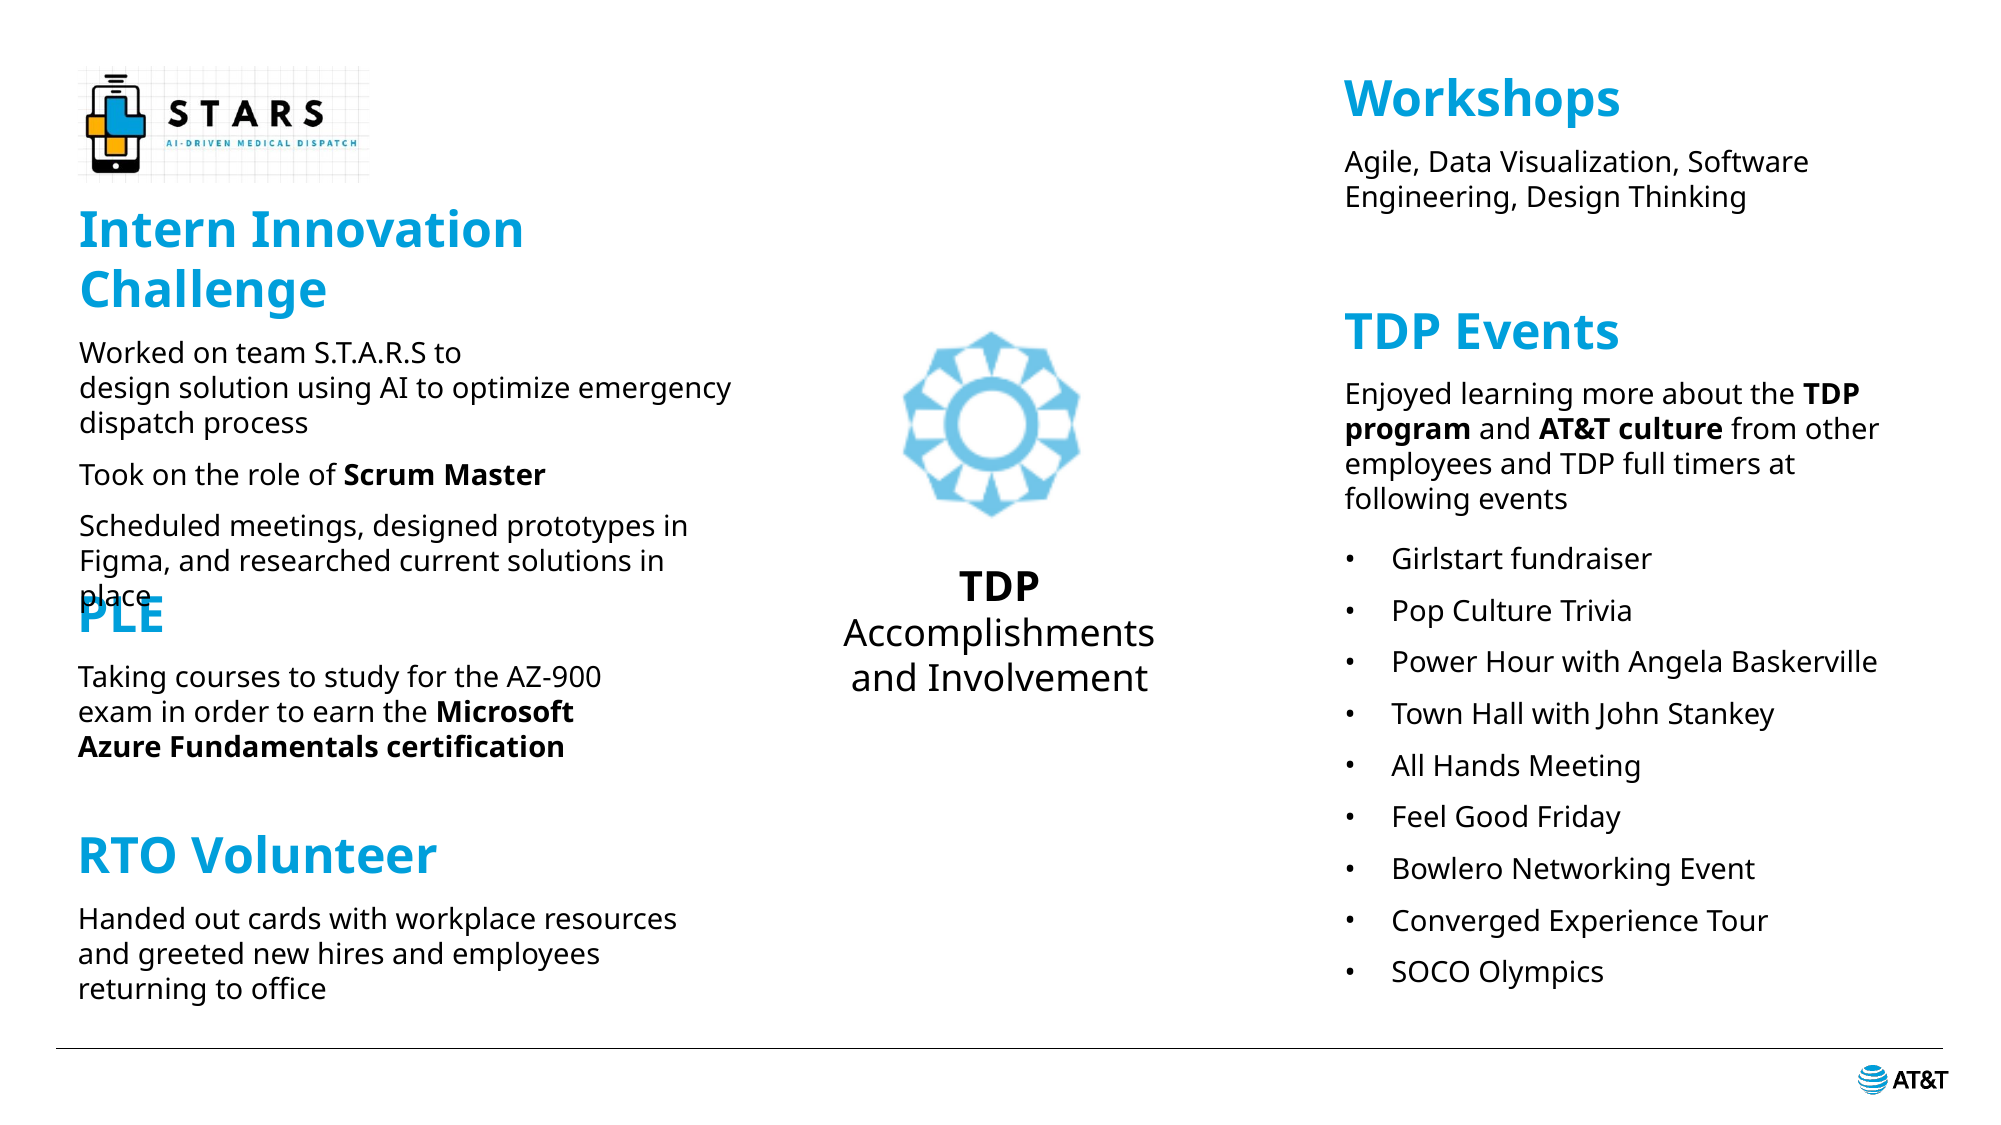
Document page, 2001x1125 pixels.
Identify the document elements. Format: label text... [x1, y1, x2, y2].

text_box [77, 66, 738, 540]
text_box RTO Volunteer Handed out cards with workplace resources and greeted new hires and employees returning to office [77, 823, 688, 1012]
picture [1843, 1050, 1963, 1109]
text_box TDP Events Enjoyed learning more about the TDP program and AT&T culture from other employees and TDP full timers at following events Girlstart fundraiser Pop Culture Trivia Power Hour with Angela Baskerville Town Hall with John Stankey All Hands Meeting Feel Good Friday Bowlero Networking Event Converged Experience Tour SOCO Olympics [1344, 299, 1902, 1012]
list PLE Taking courses to study for the AZ-900 exam in order to earn the Microsoft Azure Fundamentals certification [77, 581, 616, 780]
title TDP Accomplishments and Involvement [813, 558, 1187, 701]
picture [890, 316, 1111, 538]
text_box Workshops Agile, Data Visualization, Software Engineering, Design Thinking [1344, 66, 1881, 231]
